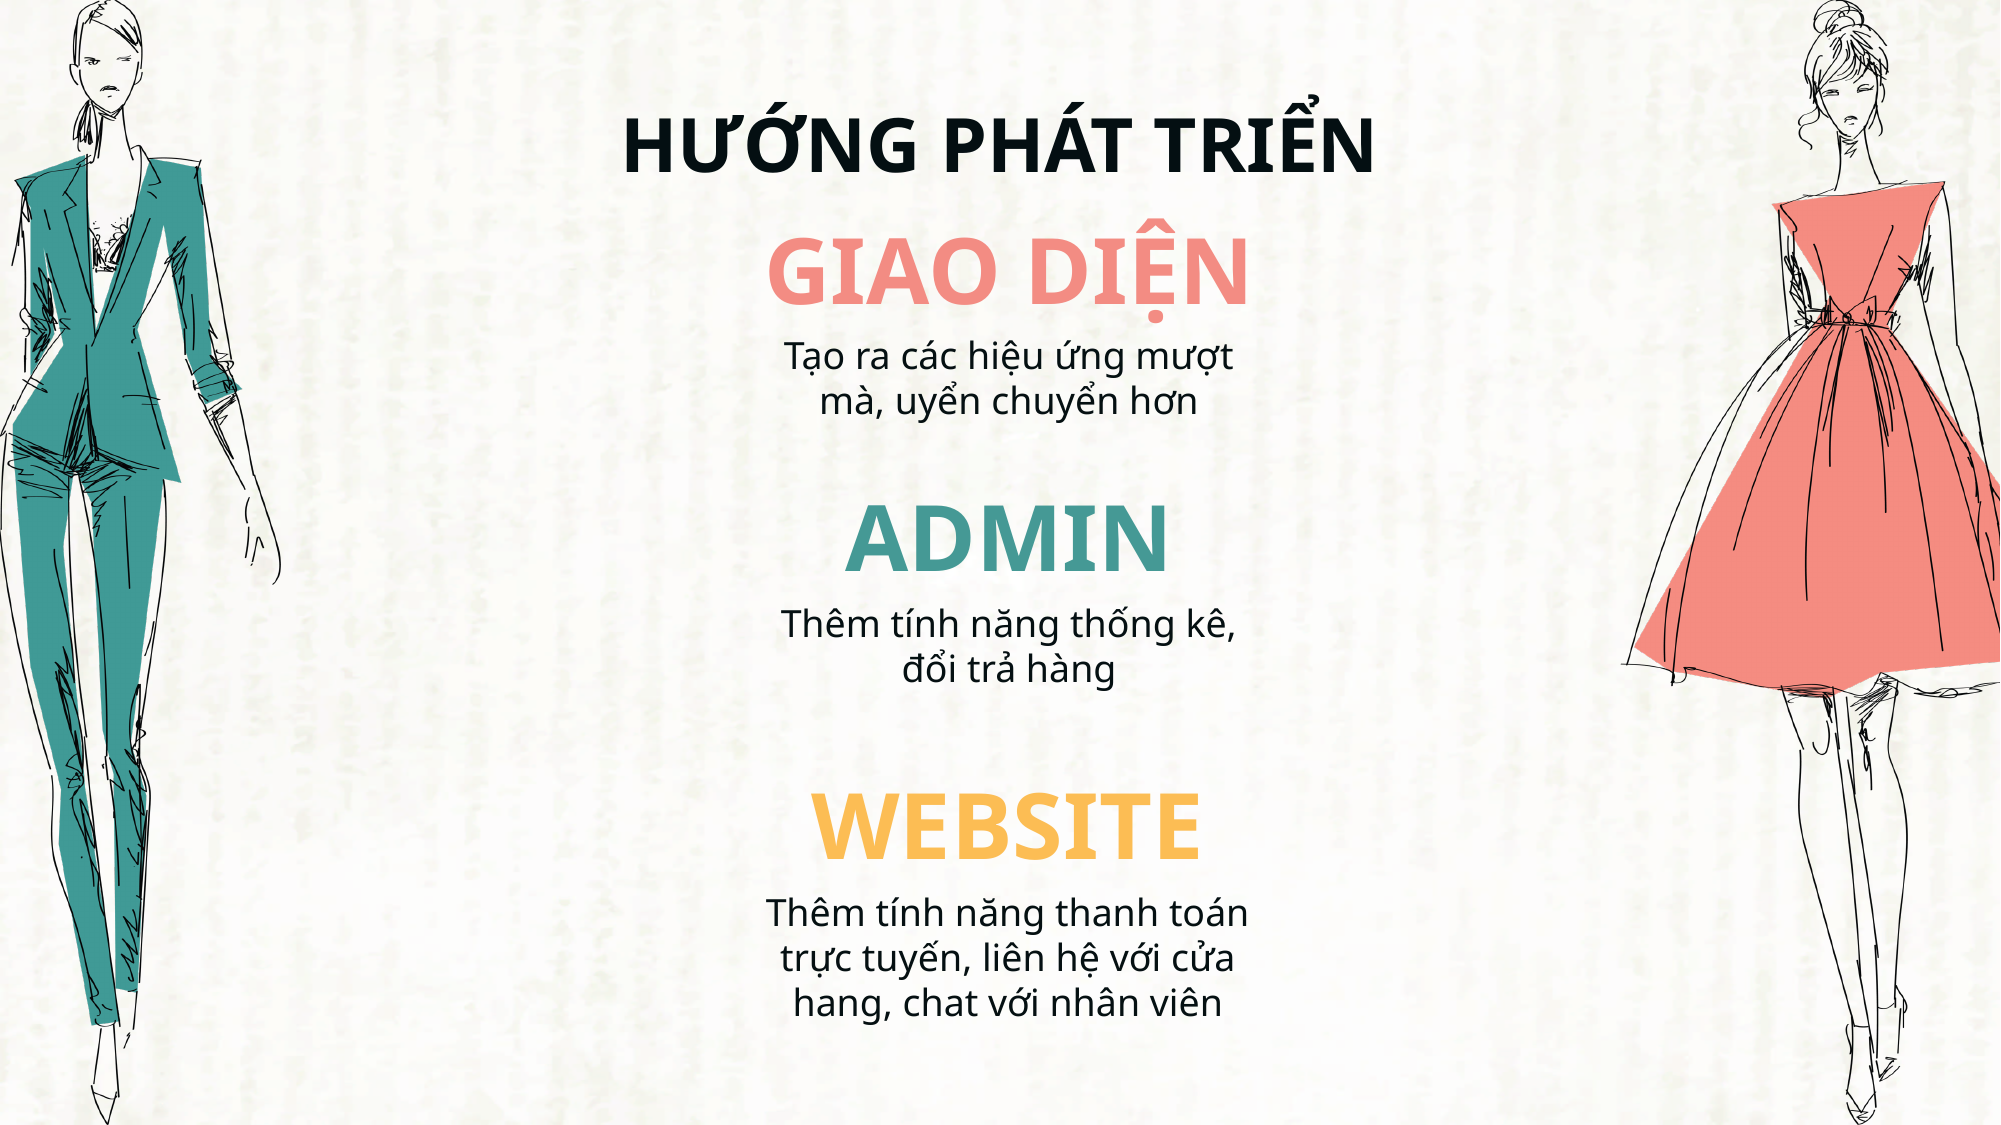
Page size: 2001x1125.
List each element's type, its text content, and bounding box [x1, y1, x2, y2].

text_box Thêm tính năng thanh toán trực tuyến, liên hệ với cửa hang, chat với nhân viên [742, 886, 1274, 1032]
picture [0, 0, 2001, 1125]
text_box WEBSITE [704, 760, 1311, 886]
text_box ADMIN [795, 471, 1223, 597]
text_box HƯỚNG PHÁT TRIỂN [291, 90, 1709, 195]
text_box Tạo ra các hiệu ứng mượt mà, uyển chuyển hơn [743, 330, 1276, 430]
text_box Thêm tính năng thống kê, đổi trả hàng [743, 592, 1276, 698]
text_box GIAO DIỆN [706, 205, 1313, 330]
